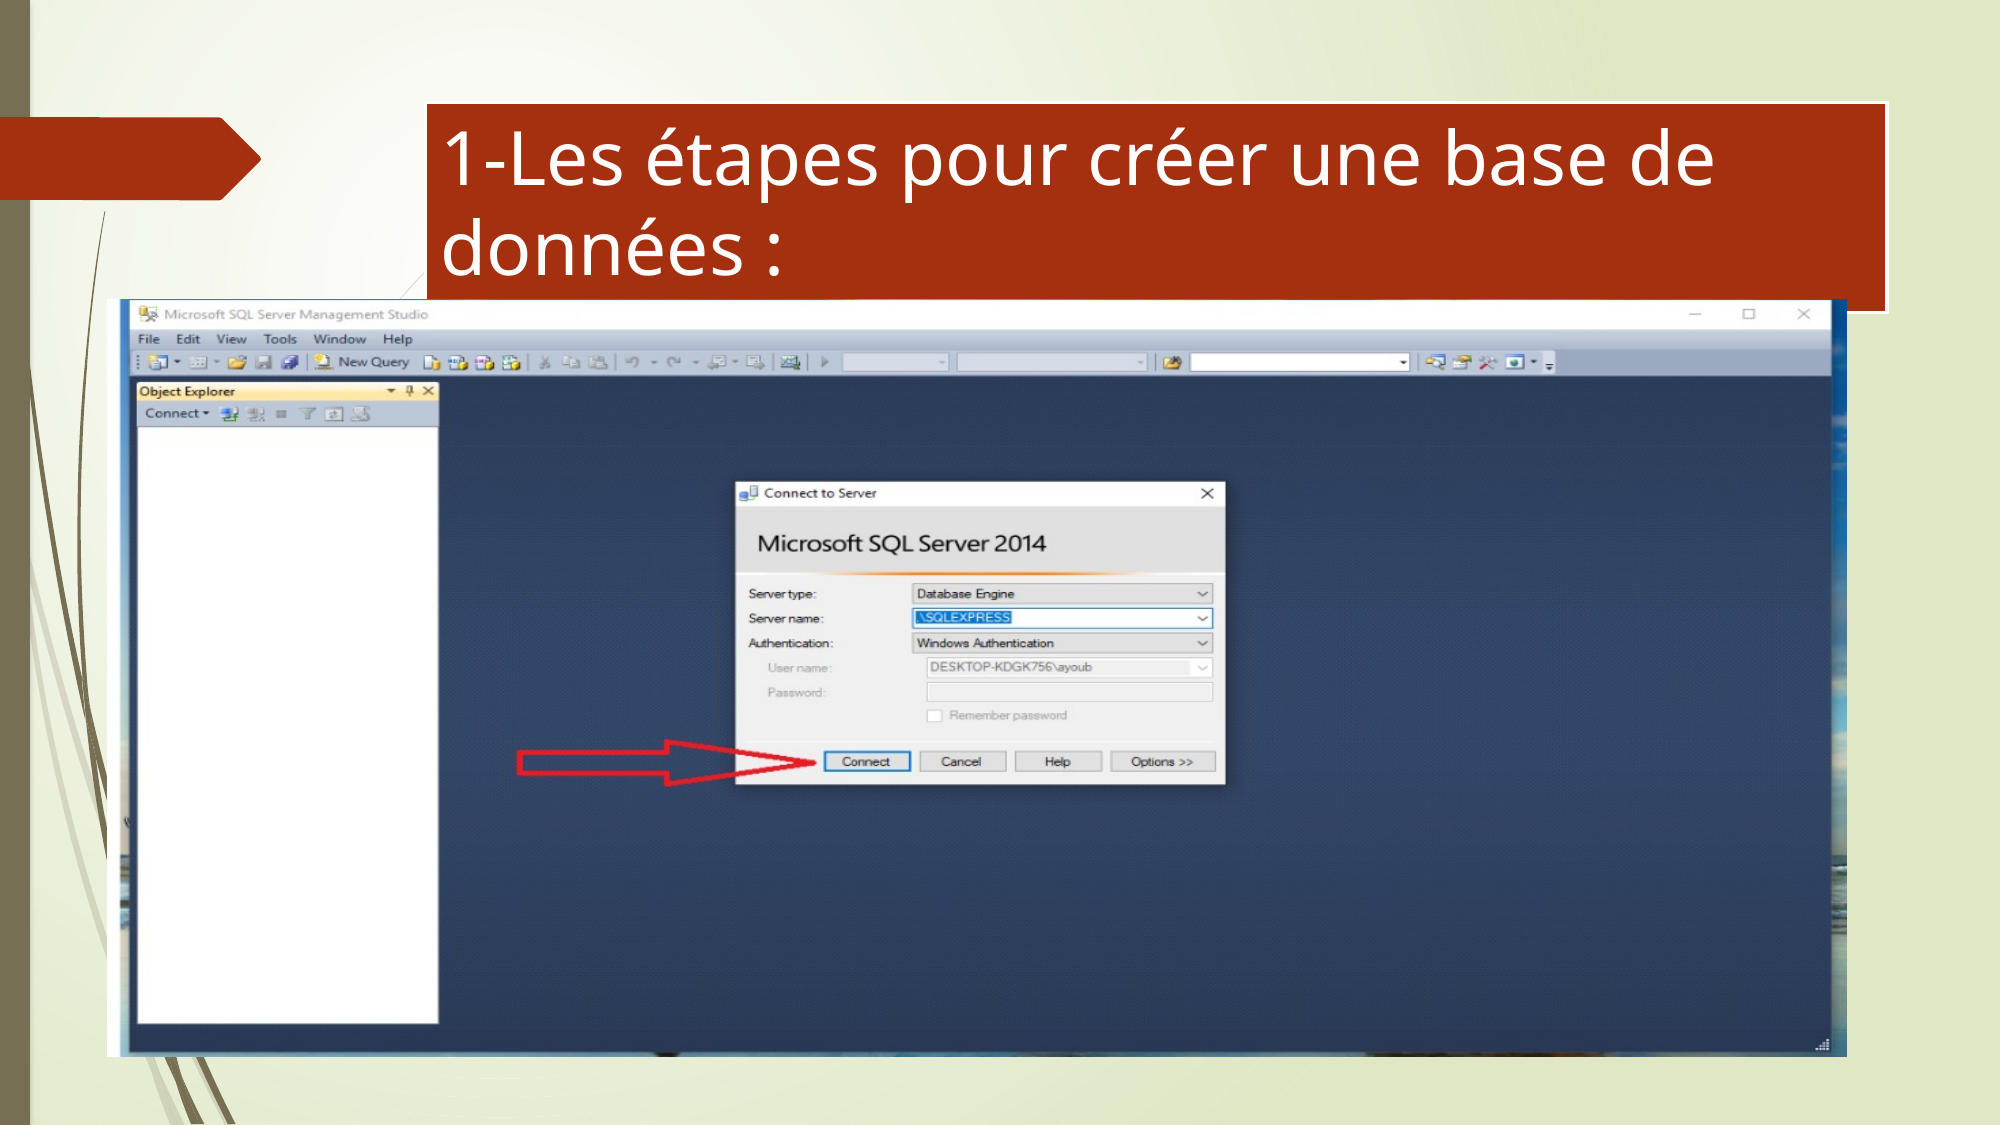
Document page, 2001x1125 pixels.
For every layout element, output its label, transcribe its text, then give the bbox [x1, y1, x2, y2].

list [107, 299, 1847, 1057]
title 1-Les étapes pour créer une base de données : [424, 101, 1889, 314]
